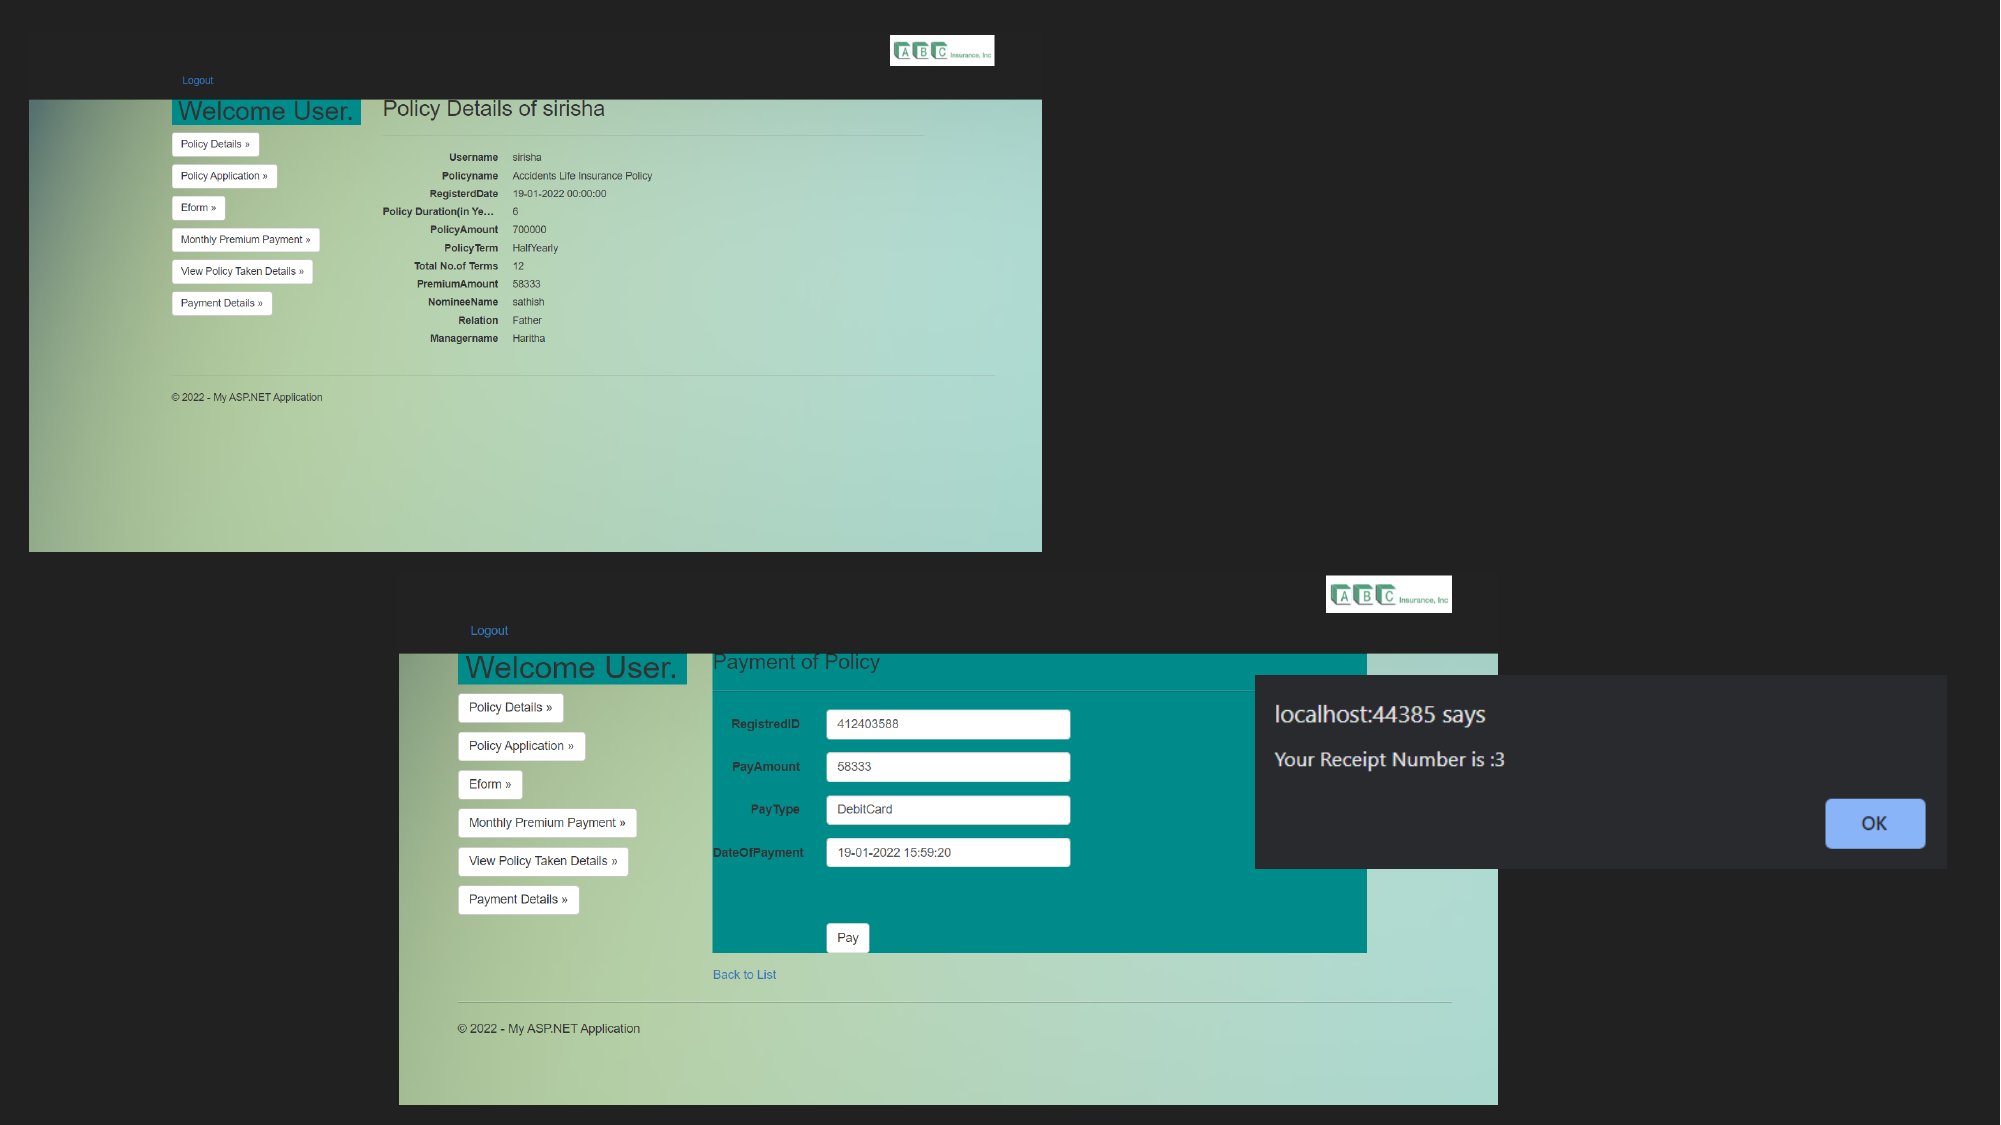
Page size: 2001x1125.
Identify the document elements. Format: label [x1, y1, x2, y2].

picture [29, 31, 1043, 552]
picture [398, 573, 1947, 1105]
